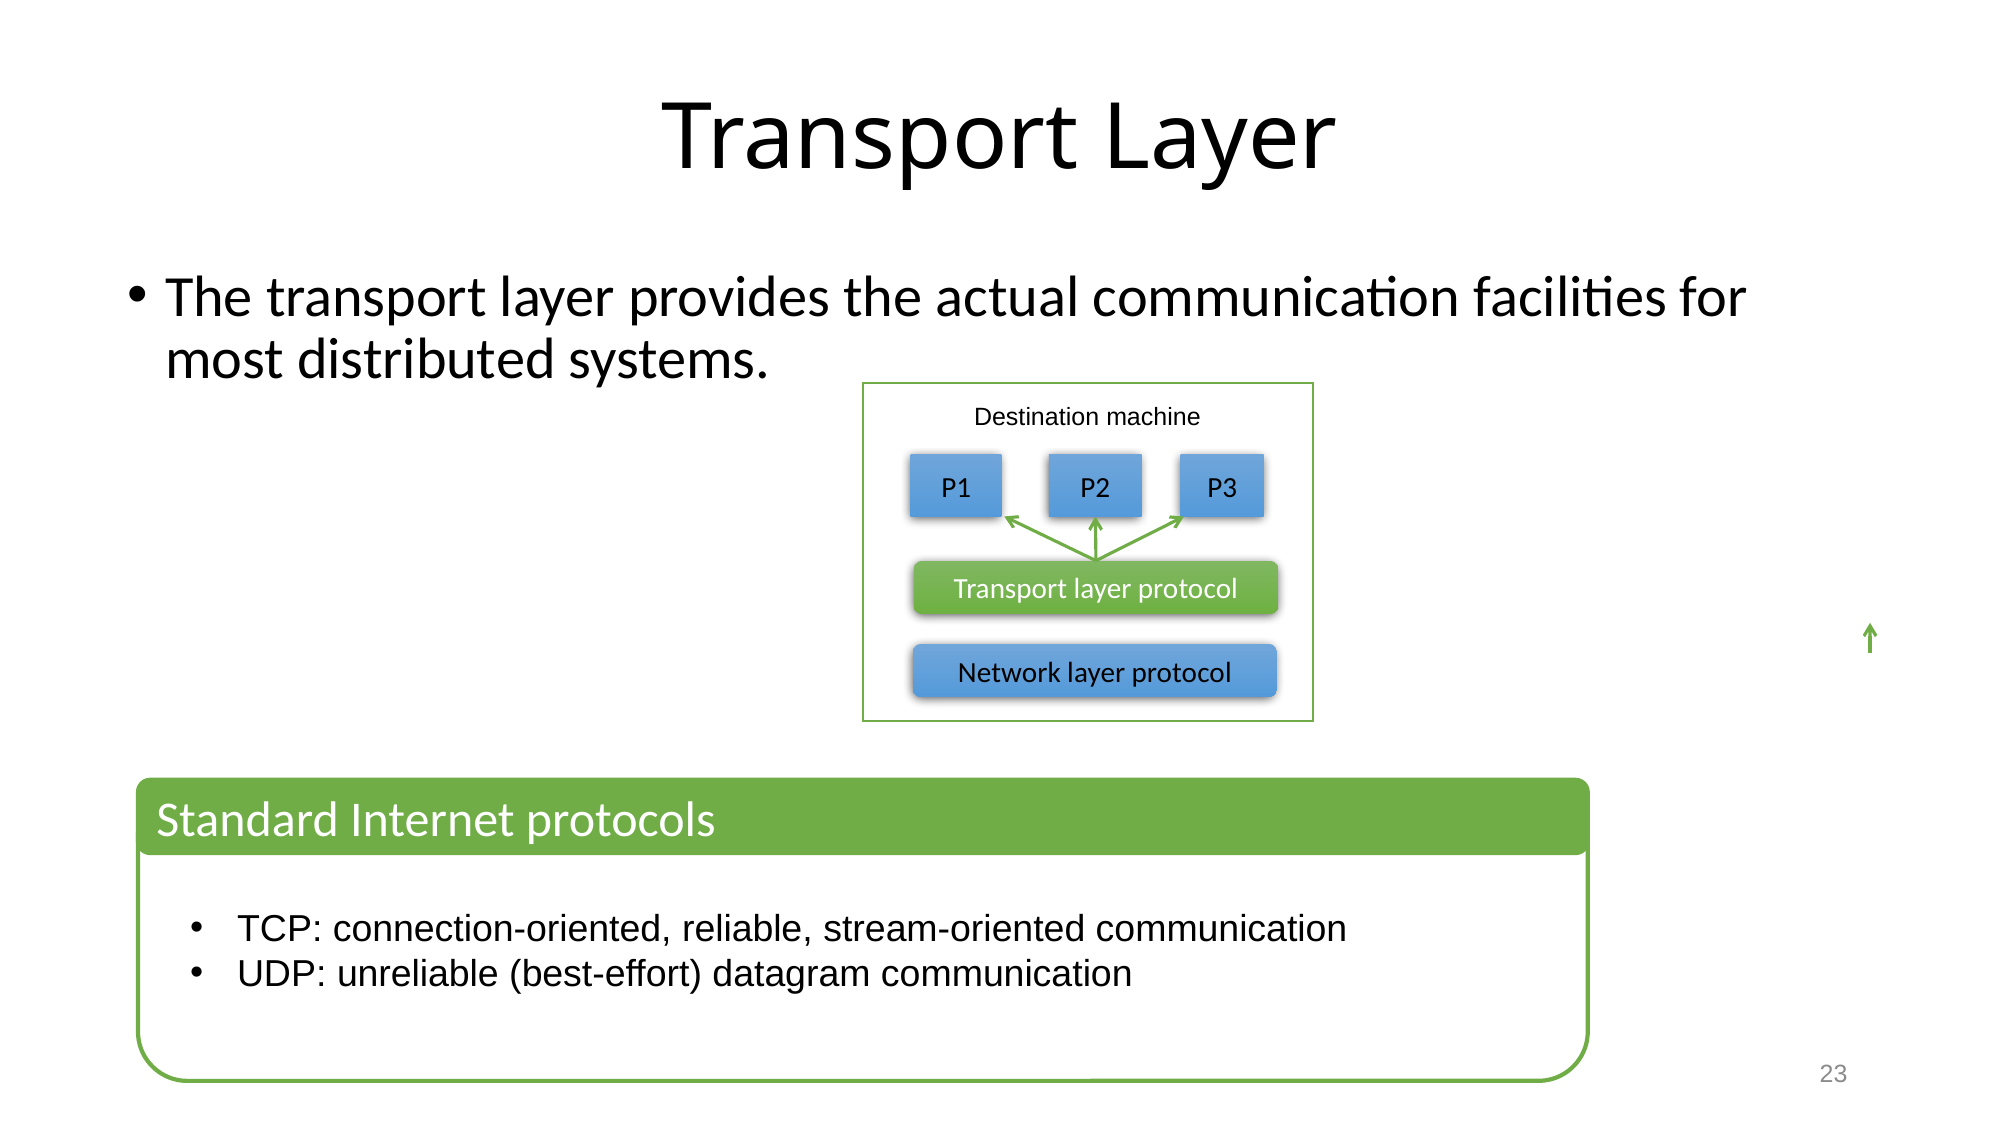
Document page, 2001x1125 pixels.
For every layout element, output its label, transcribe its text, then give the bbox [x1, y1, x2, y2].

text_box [862, 383, 1313, 721]
text_box [136, 842, 1589, 1082]
text_box Standard Internet protocols [136, 778, 1589, 855]
title Transport Layer [324, 52, 1675, 226]
list The transport layer provides the actual communication facilities for most distributed systems. [112, 258, 1775, 504]
slide_number 23 [1412, 1042, 1863, 1103]
text_box TCP: connection-oriented, reliable, stream-oriented communication UDP: unreliable (best-effort) datagram communication [175, 896, 1613, 1002]
